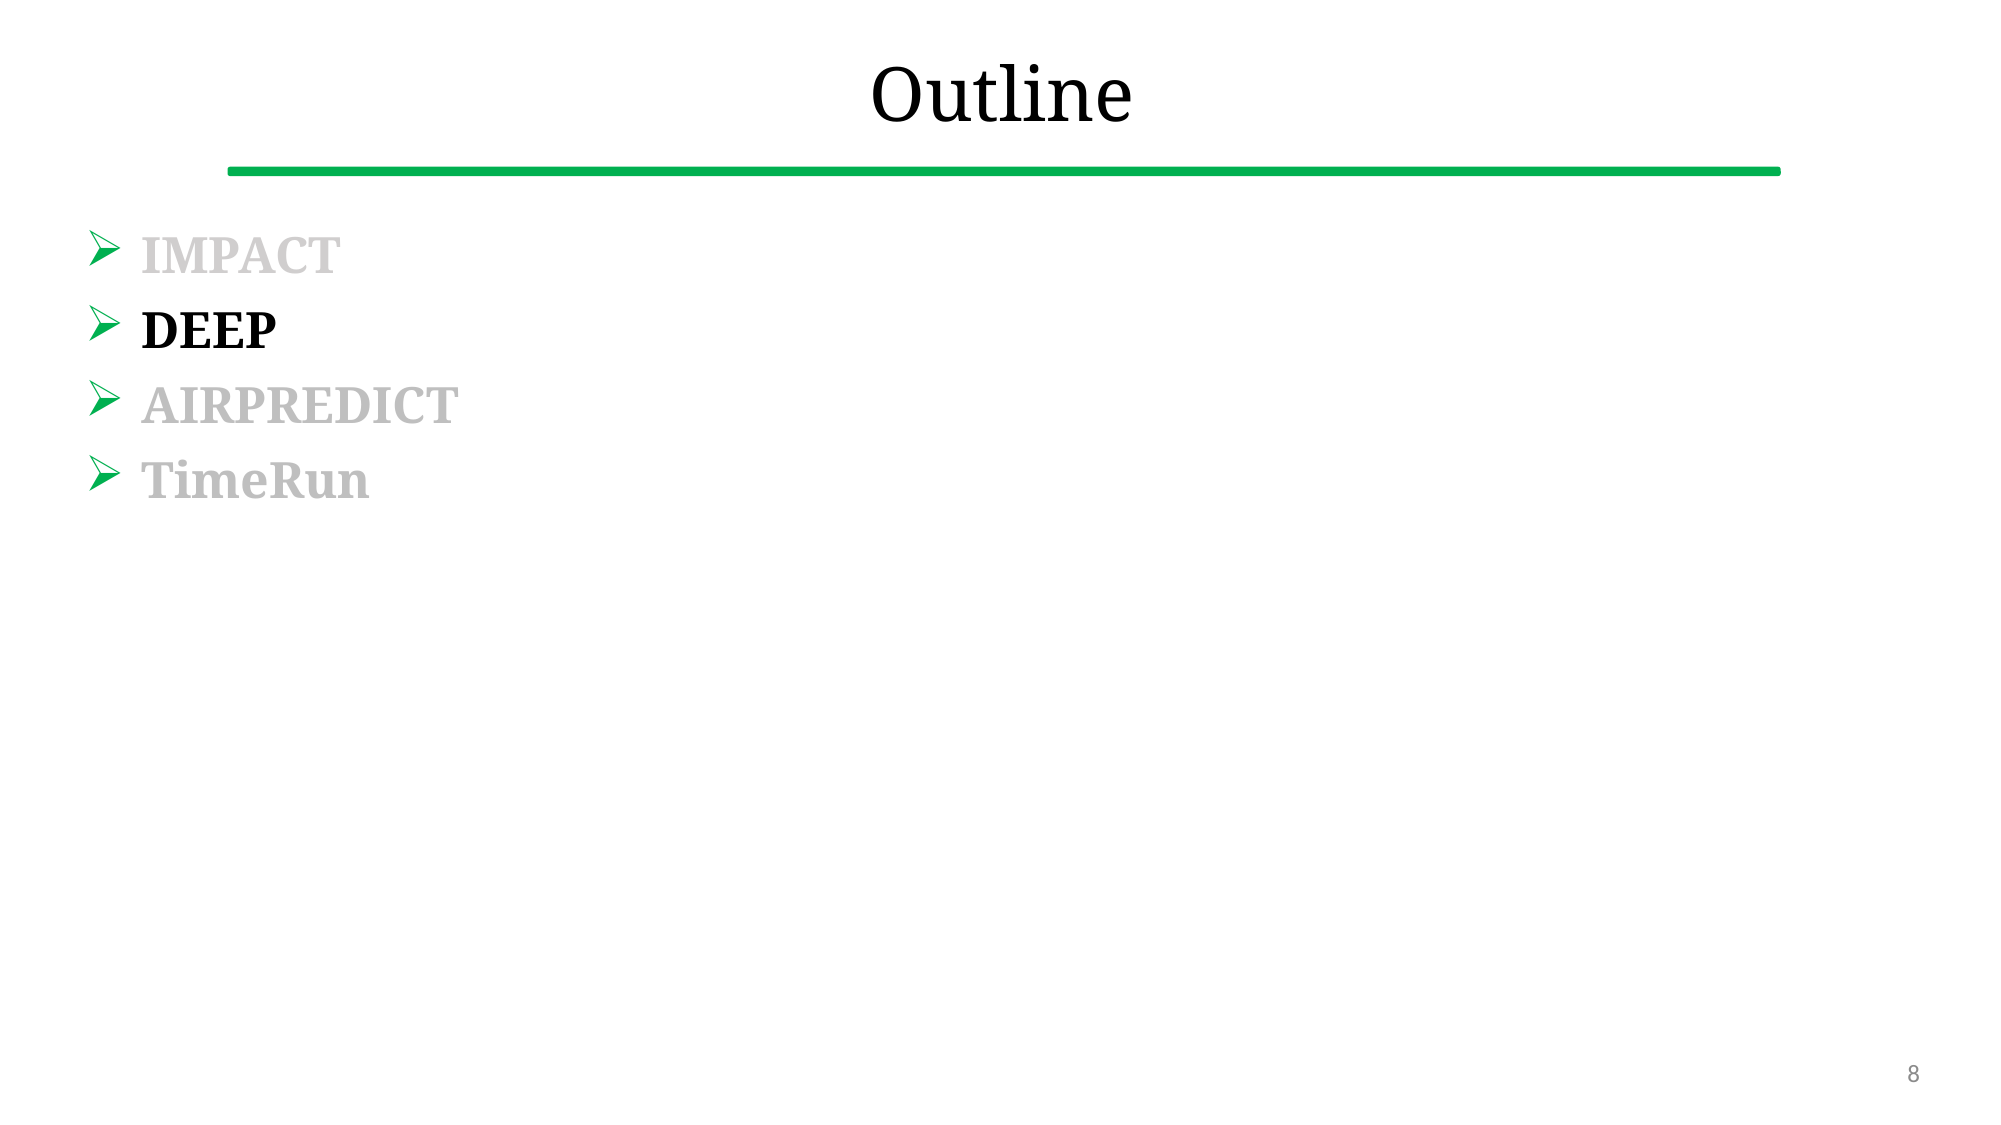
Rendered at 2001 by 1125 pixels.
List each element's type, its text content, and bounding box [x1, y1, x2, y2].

slide_number 8 [1412, 1042, 1936, 1103]
list IMPACT DEEP AIRPREDICT TimeRun [70, 223, 1936, 1021]
title Outline [70, 26, 1936, 168]
